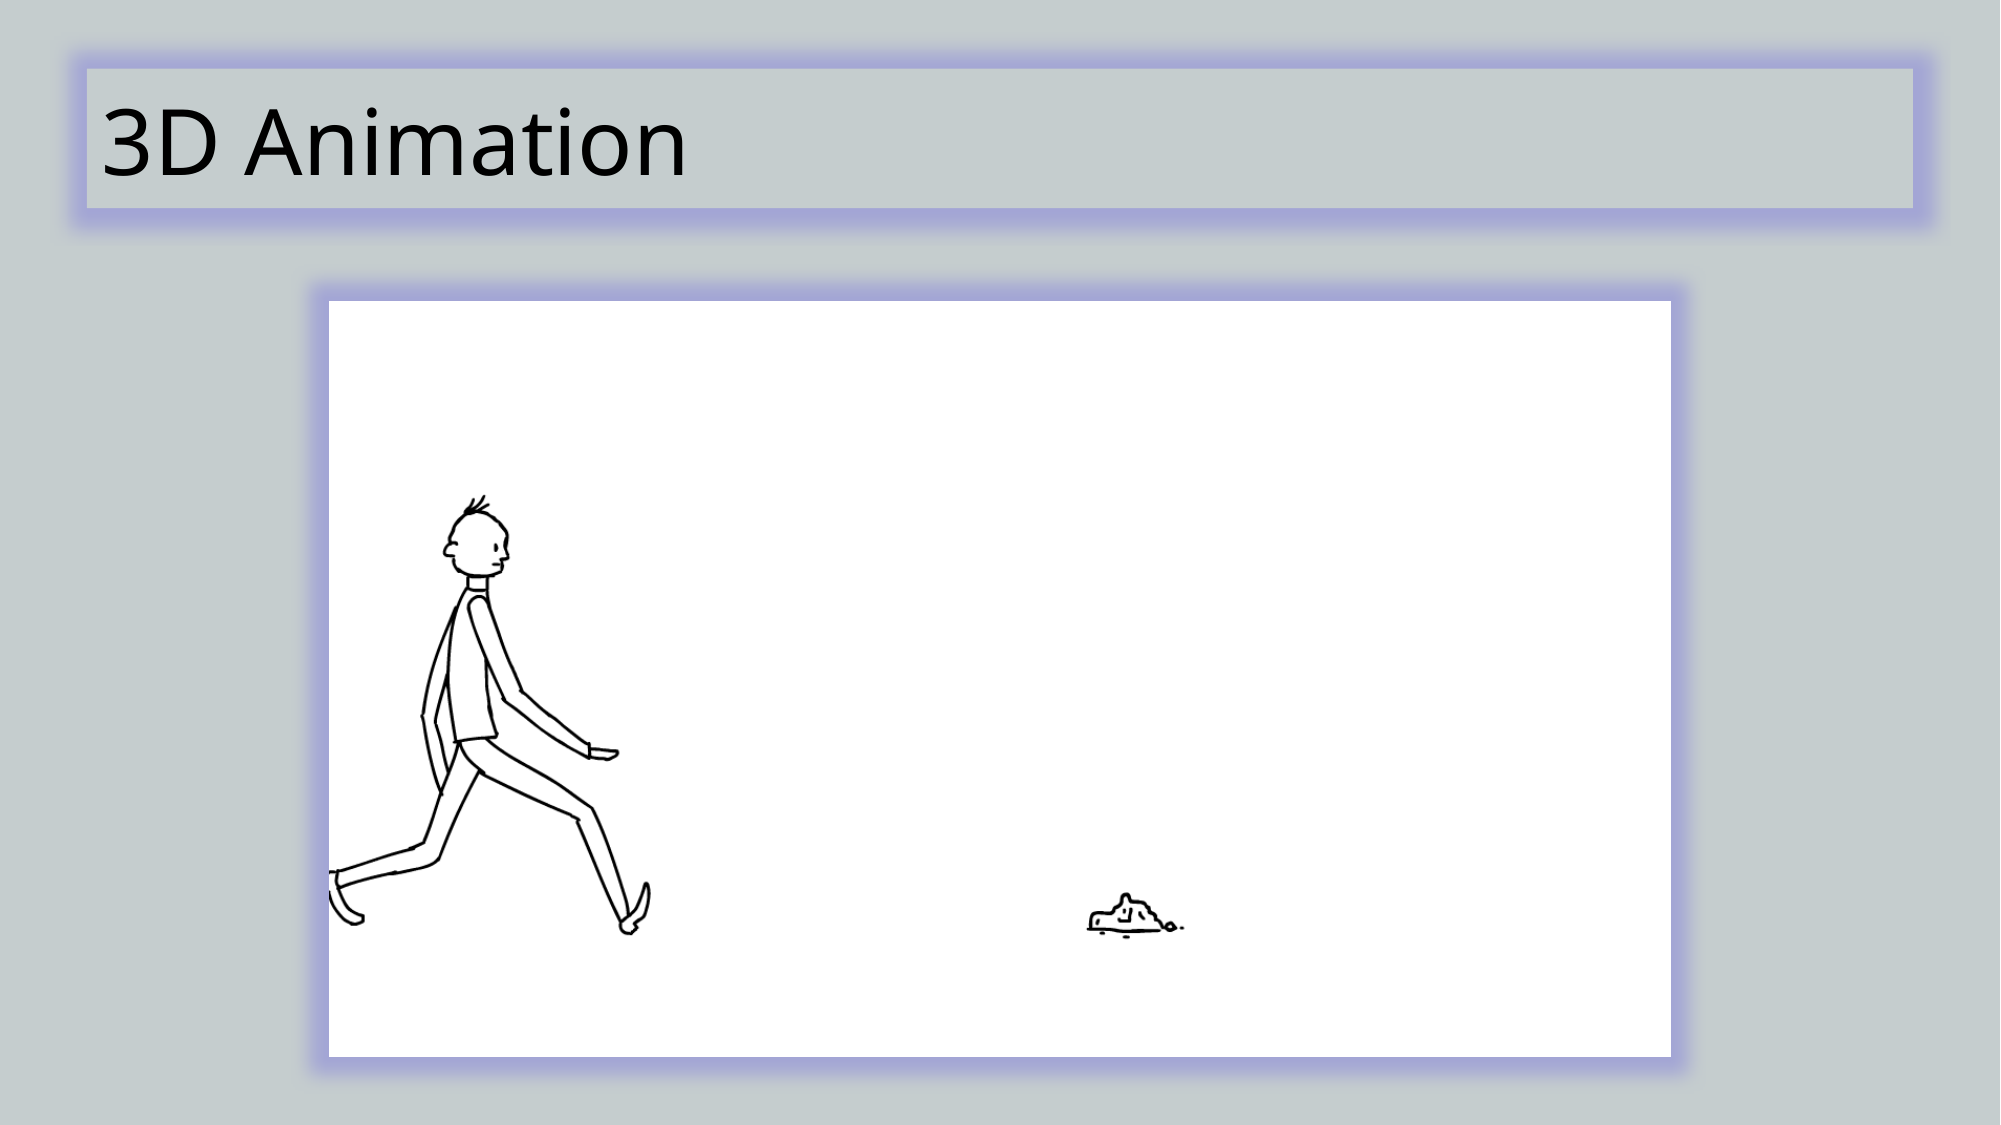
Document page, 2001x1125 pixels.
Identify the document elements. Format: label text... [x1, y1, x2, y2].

picture [329, 301, 1671, 1057]
text_box 3D Animation [86, 68, 1914, 209]
